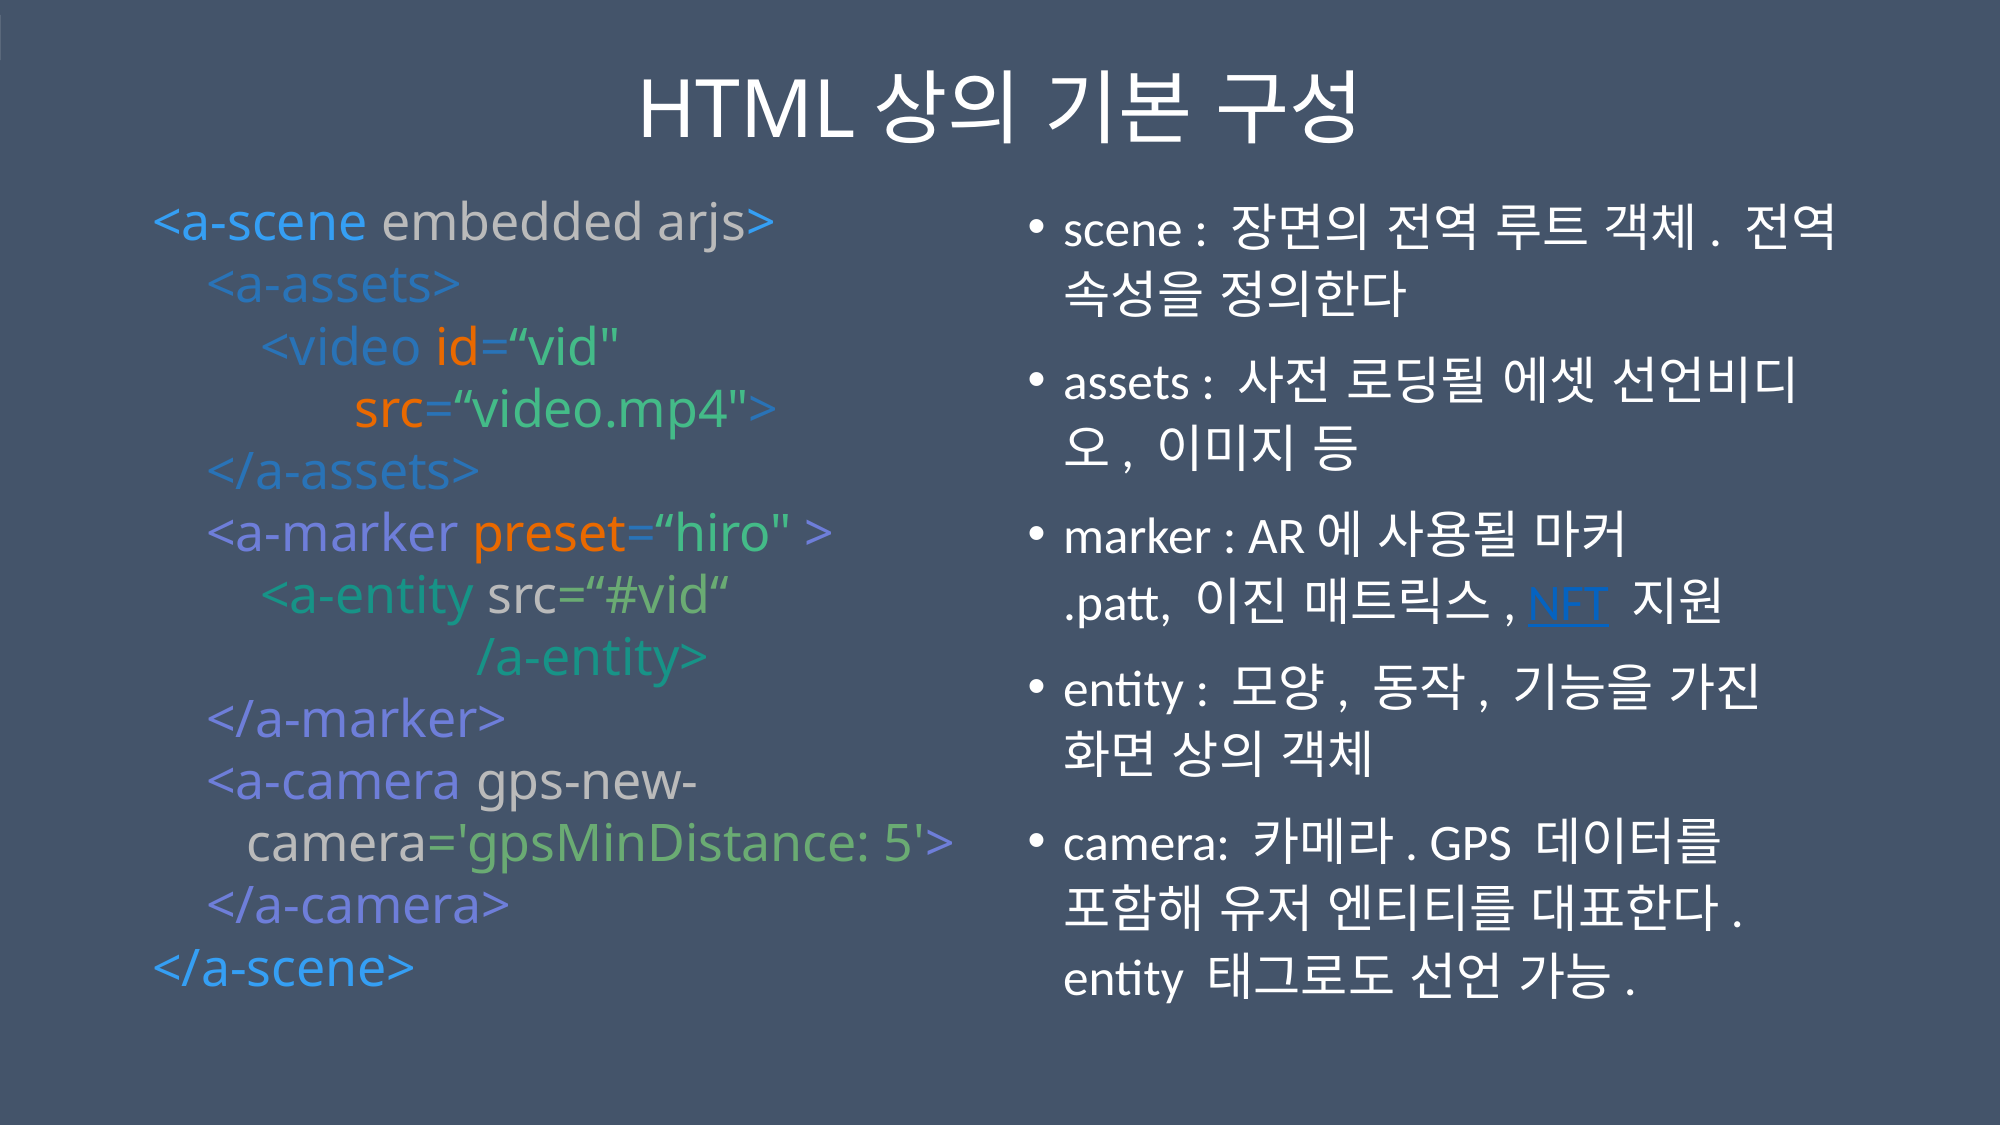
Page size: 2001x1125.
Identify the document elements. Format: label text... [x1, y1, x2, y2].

list <a-scene embedded arjs> <a-assets> <video id=“vid" src=“video.mp4"> </a-assets> <a-marker preset=“hiro" > <a-entity src=“#vid“ /a-entity> </a-marker> <a-camera gps-new- camera='gpsMinDistance: 5'> </a-camera> </a-scene> [137, 181, 988, 1014]
title HTML상의 기본 구성 [137, 59, 1863, 163]
list scene : 장면의 전역 루트 객체. 전역 속성을 정의한다 assets : 사전 로딩될 에셋 선언비디오, 이미지 등 marker : AR에 사용될 마커 .patt, 이진 매트릭스, NFT 지원 entity : 모양, 동작, 기능을 가진 화면 상의 객체 camera: 카메라. GPS 데이터를 포함해 유저 엔티티를 대표한다. entity 태그로도 선언 가능. [1012, 181, 1863, 1014]
